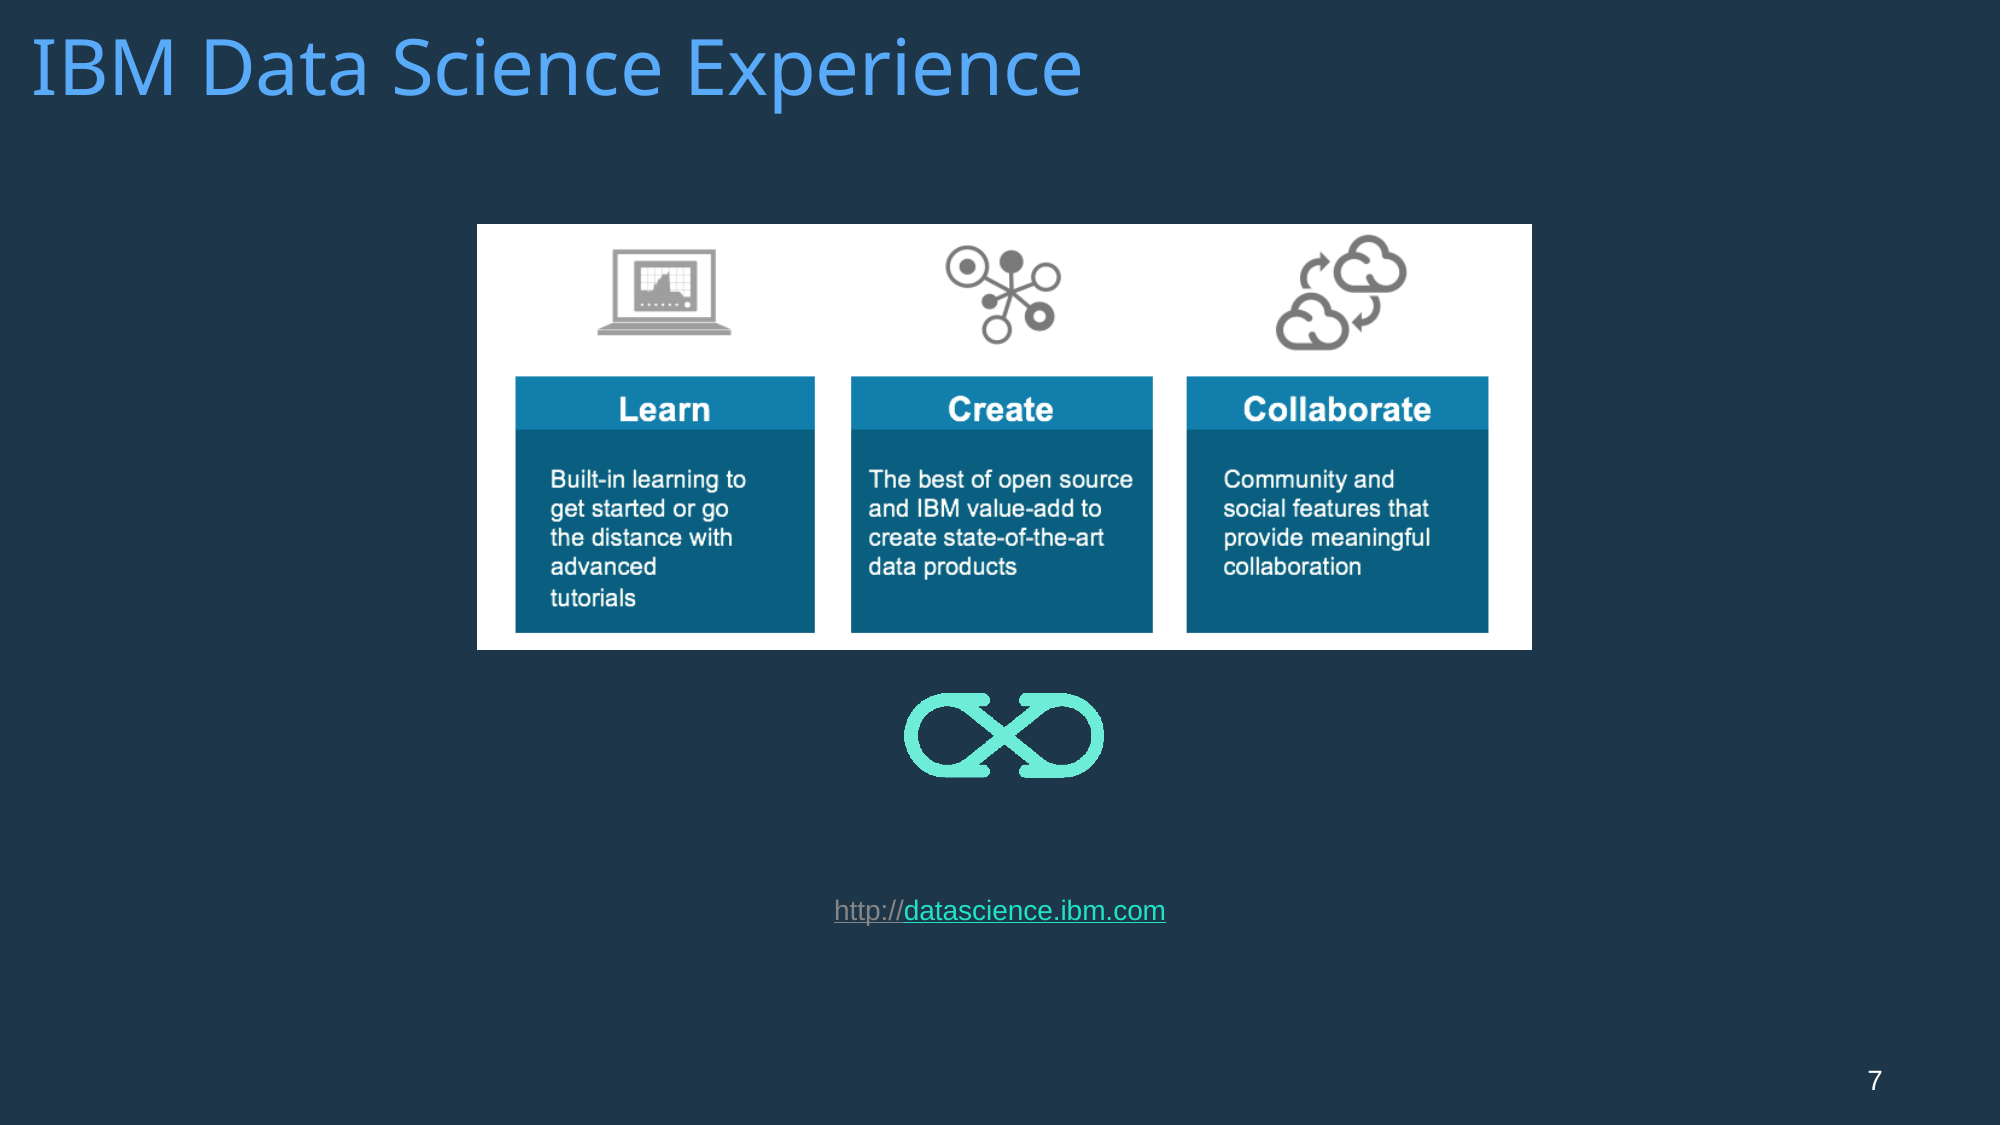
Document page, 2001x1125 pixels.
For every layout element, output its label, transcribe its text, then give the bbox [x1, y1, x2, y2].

text_box http://datascience.ibm.com [675, 884, 1333, 934]
picture [904, 692, 1104, 778]
title IBM Data Science Experience [31, 17, 1977, 139]
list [477, 224, 1532, 650]
